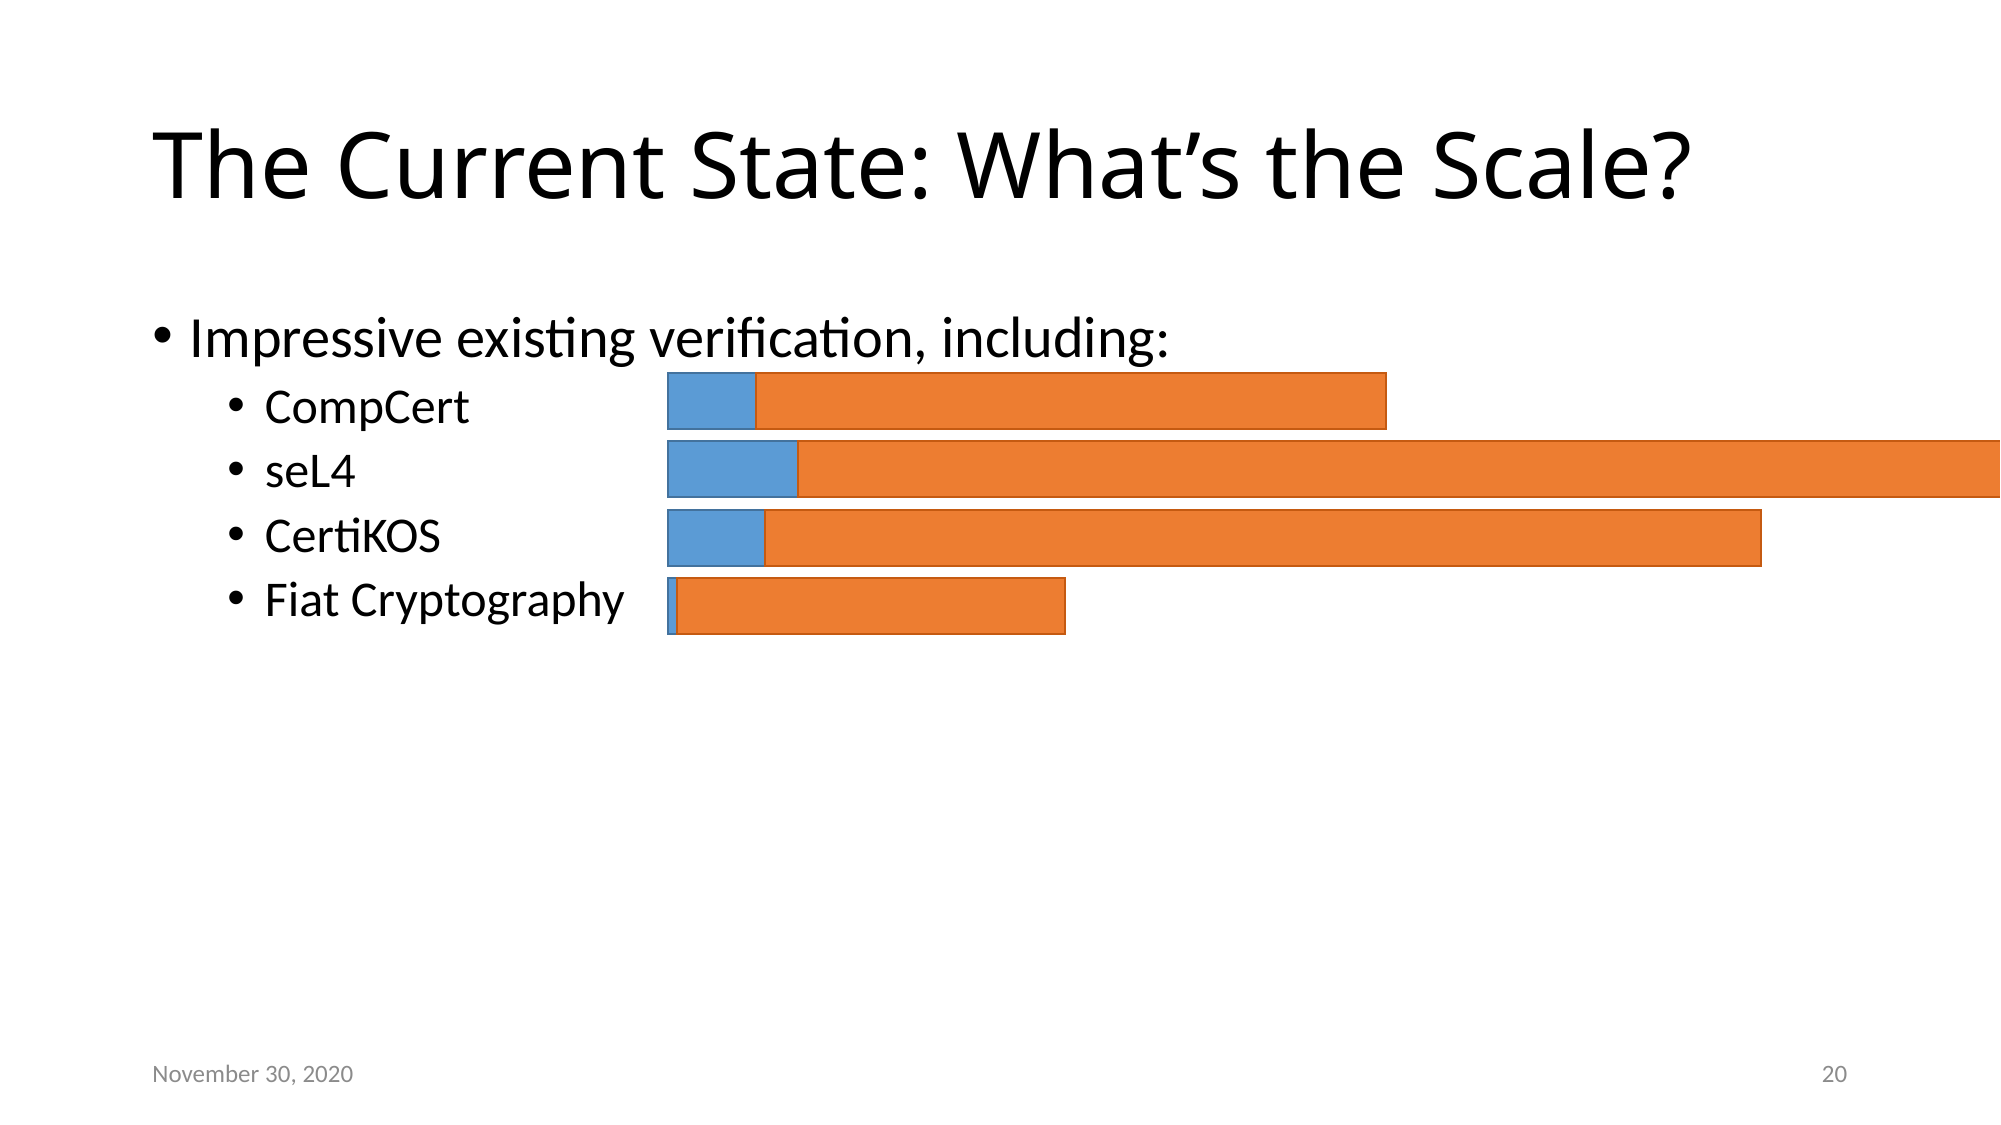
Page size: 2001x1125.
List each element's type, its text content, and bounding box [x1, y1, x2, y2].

text_box [667, 577, 676, 635]
text_box [764, 509, 1762, 567]
slide_number 20 [1412, 1042, 1863, 1103]
text_box [667, 509, 764, 567]
text_box [667, 372, 755, 430]
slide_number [137, 1042, 588, 1103]
text_box [797, 440, 2000, 498]
text_box [667, 440, 797, 498]
list Impressive existing verification, including: CompCert seL4 CertiKOS Fiat Cryptography [137, 299, 1863, 1014]
text_box [676, 577, 1066, 635]
title The Current State: What’s the Scale? [137, 59, 1863, 278]
text_box [755, 372, 1387, 430]
